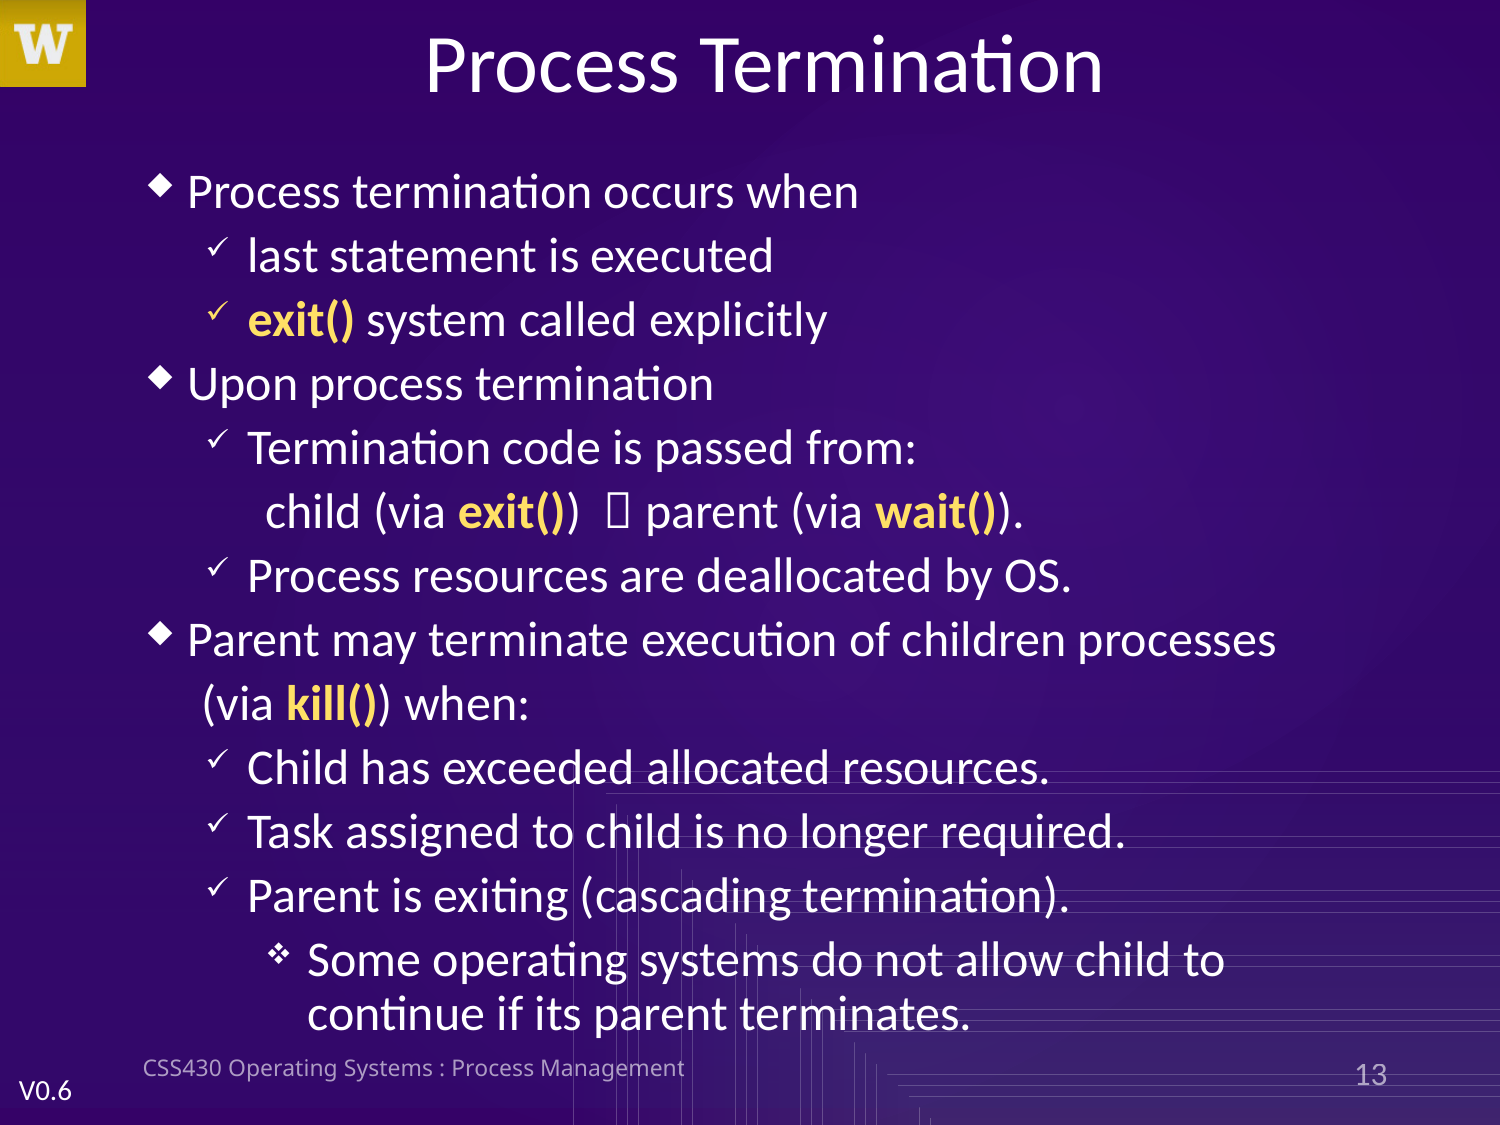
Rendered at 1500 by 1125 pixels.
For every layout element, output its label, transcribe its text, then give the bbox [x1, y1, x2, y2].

text_box Process termination occurs when last statement is executed exit() system called explicitly Upon process termination Termination code is passed from: child (via exit())  parent (via wait()). Process resources are deallocated by OS. Parent may terminate execution of children processes (via kill()) when: Child has exceeded allocated resources. Task assigned to child is no longer required. Parent is exiting (cascading termination). Some operating systems do not allow child to continue if its parent terminates. [127, 231, 1403, 1040]
footer CSS430 Operating Systems : Process Management [127, 1040, 885, 1100]
slide_number 13 [1235, 1040, 1403, 1100]
title Process Termination [127, 0, 1403, 119]
picture [0, 0, 86, 87]
